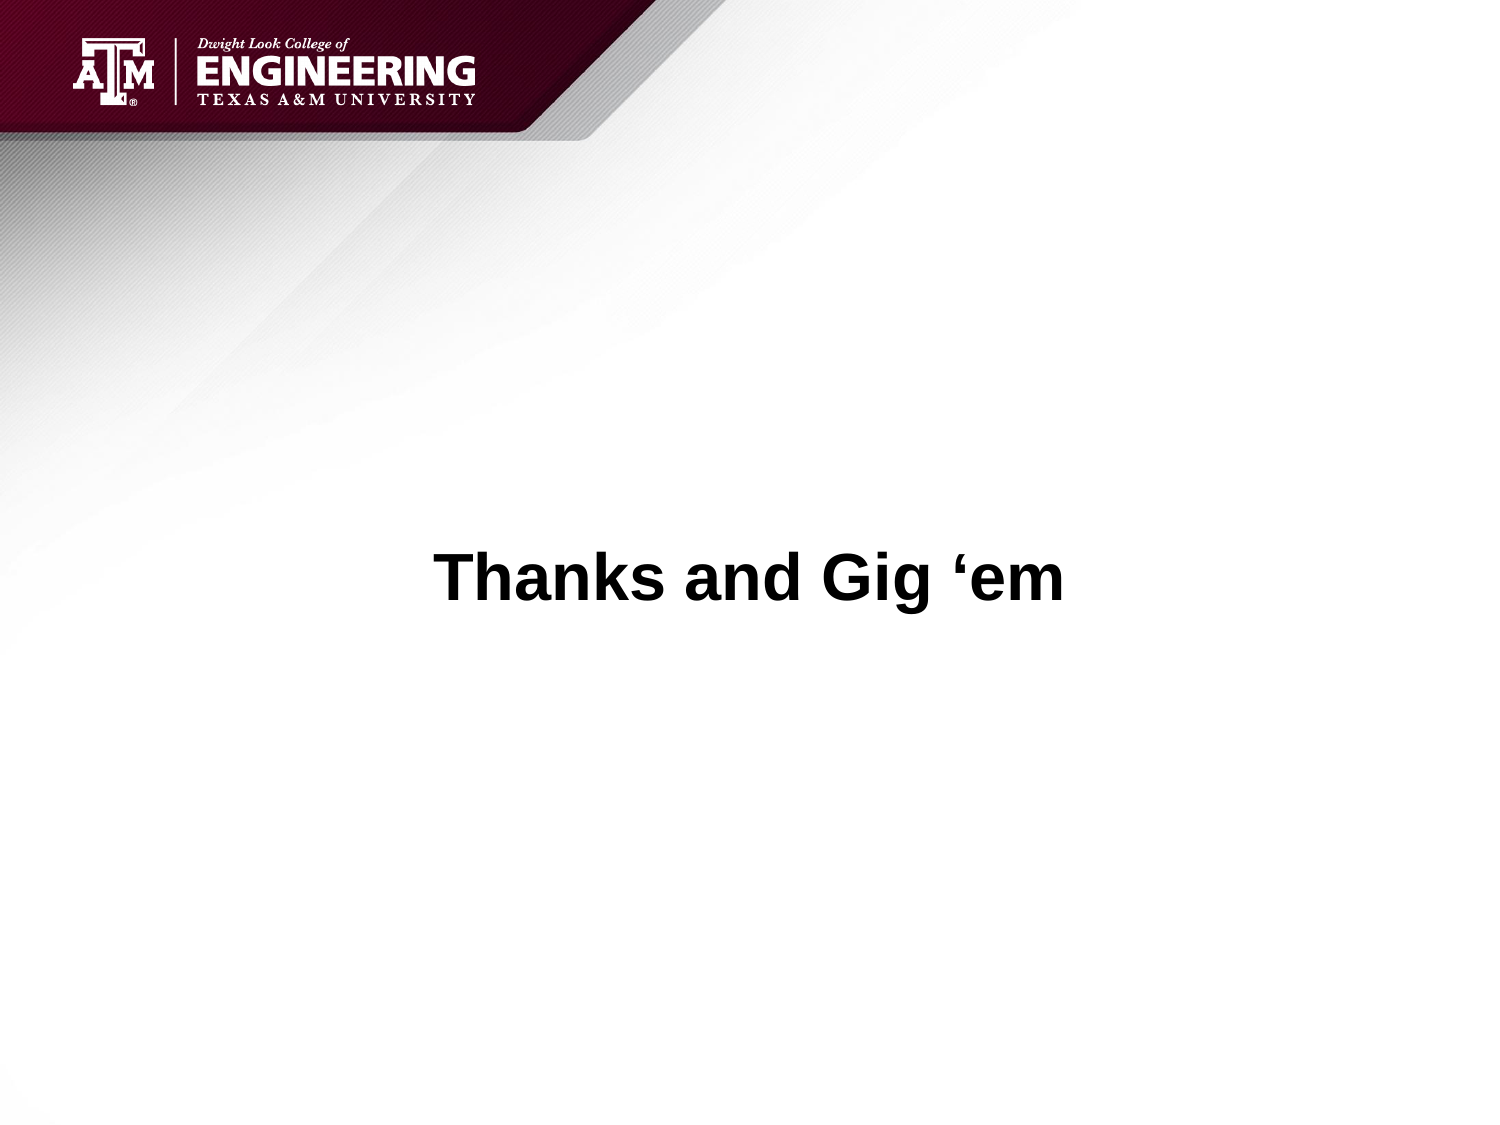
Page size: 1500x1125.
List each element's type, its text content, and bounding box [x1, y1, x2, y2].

list Thanks and Gig ‘em [75, 263, 1425, 933]
picture [0, 0, 1500, 1125]
